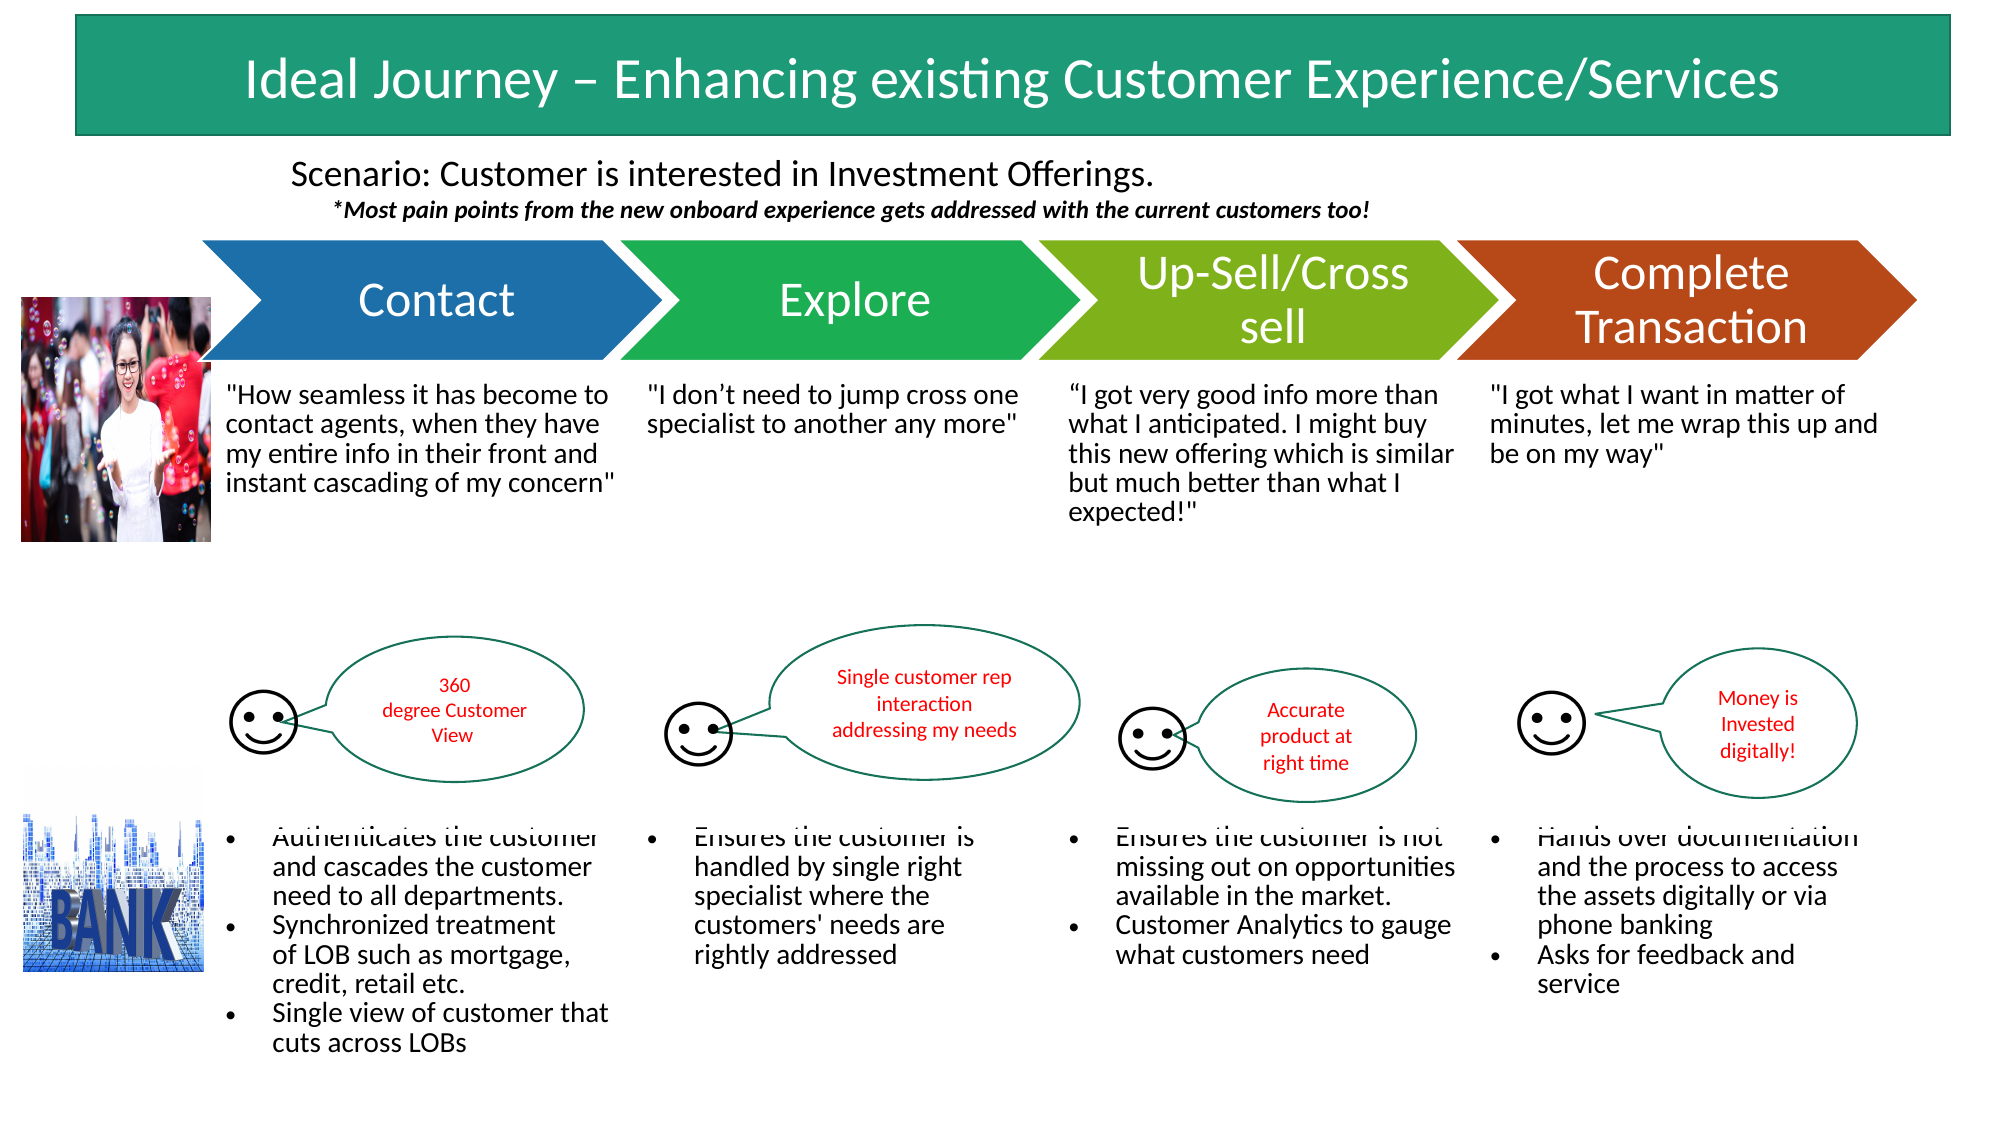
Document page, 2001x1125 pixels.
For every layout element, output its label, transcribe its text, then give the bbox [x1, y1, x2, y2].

picture [1508, 682, 1595, 764]
table_header “I got very good info more than what I anticipated. I might buy this new offering which is similar but much better than what I expected!" [1054, 376, 1474, 606]
table_header [209, 608, 631, 829]
picture [220, 681, 307, 763]
picture [21, 297, 211, 542]
table_header Ensures the customer is not missing out on opportunities available in the market. Customer Analytics to gauge what customers need [1055, 835, 1475, 1121]
text_box Single customer rep interaction addressing my needs [742, 624, 1081, 781]
text_box Accurate product at right time [1196, 667, 1418, 804]
table_header [1056, 608, 1478, 829]
table_header "I got what I want in matter of minutes, let me wrap this up and be on my way" [1475, 376, 1895, 606]
table_header "How seamless it has become to contact agents, when they have my entire info in their front and instant cascading of my concern" [211, 376, 631, 606]
picture [1109, 697, 1196, 779]
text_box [198, 239, 1920, 361]
text_box Money is Invested digitally! [1595, 647, 1858, 799]
table_header Ensures the customer is handled by single right specialist where the customers' needs are rightly addressed [633, 835, 1053, 1121]
text_box 360 degree Customer View [307, 635, 585, 784]
picture [655, 693, 742, 775]
table_header [1480, 608, 1902, 829]
picture [23, 766, 204, 972]
table_header Hands over documentation and the process to access the assets digitally or via phone banking Asks for feedback and service [1476, 835, 1896, 1121]
table_header Authenticates the customer and cascades the customer need to all departments. Synchronized treatment of LOB such as mortgage, credit, retail etc. Single view of customer that cuts across LOBs [211, 835, 631, 1121]
text_box Ideal Journey – Enhancing existing Customer Experience/Services [75, 14, 1951, 136]
table_header "I don’t need to jump cross one specialist to another any more" [633, 376, 1052, 606]
text_box Scenario: Customer is interested in Investment Offerings. *Most pain points from the new onboard experience gets addressed with the current customers too! [275, 141, 1620, 232]
table_header [632, 608, 1054, 829]
